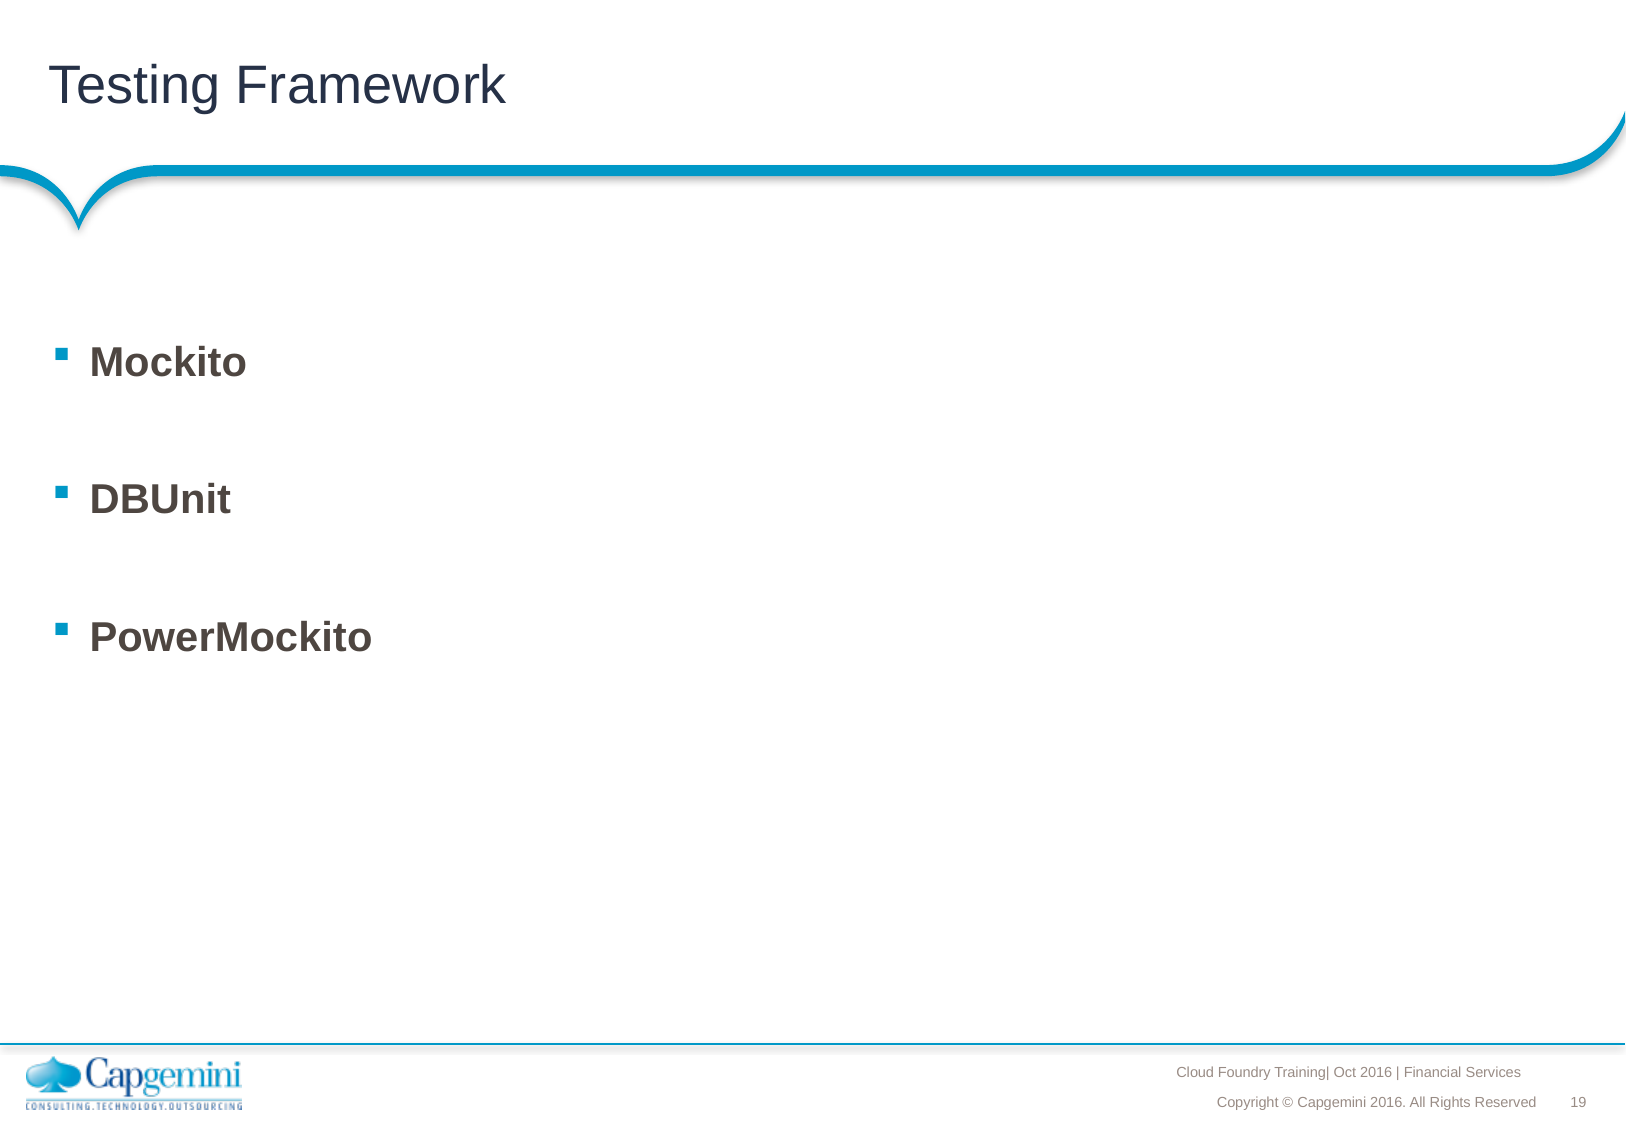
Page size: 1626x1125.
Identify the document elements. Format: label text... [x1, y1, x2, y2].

list Mockito DBUnit PowerMockito [52, 247, 1573, 1000]
title Testing Framework [0, 0, 1625, 165]
picture [26, 1056, 242, 1110]
